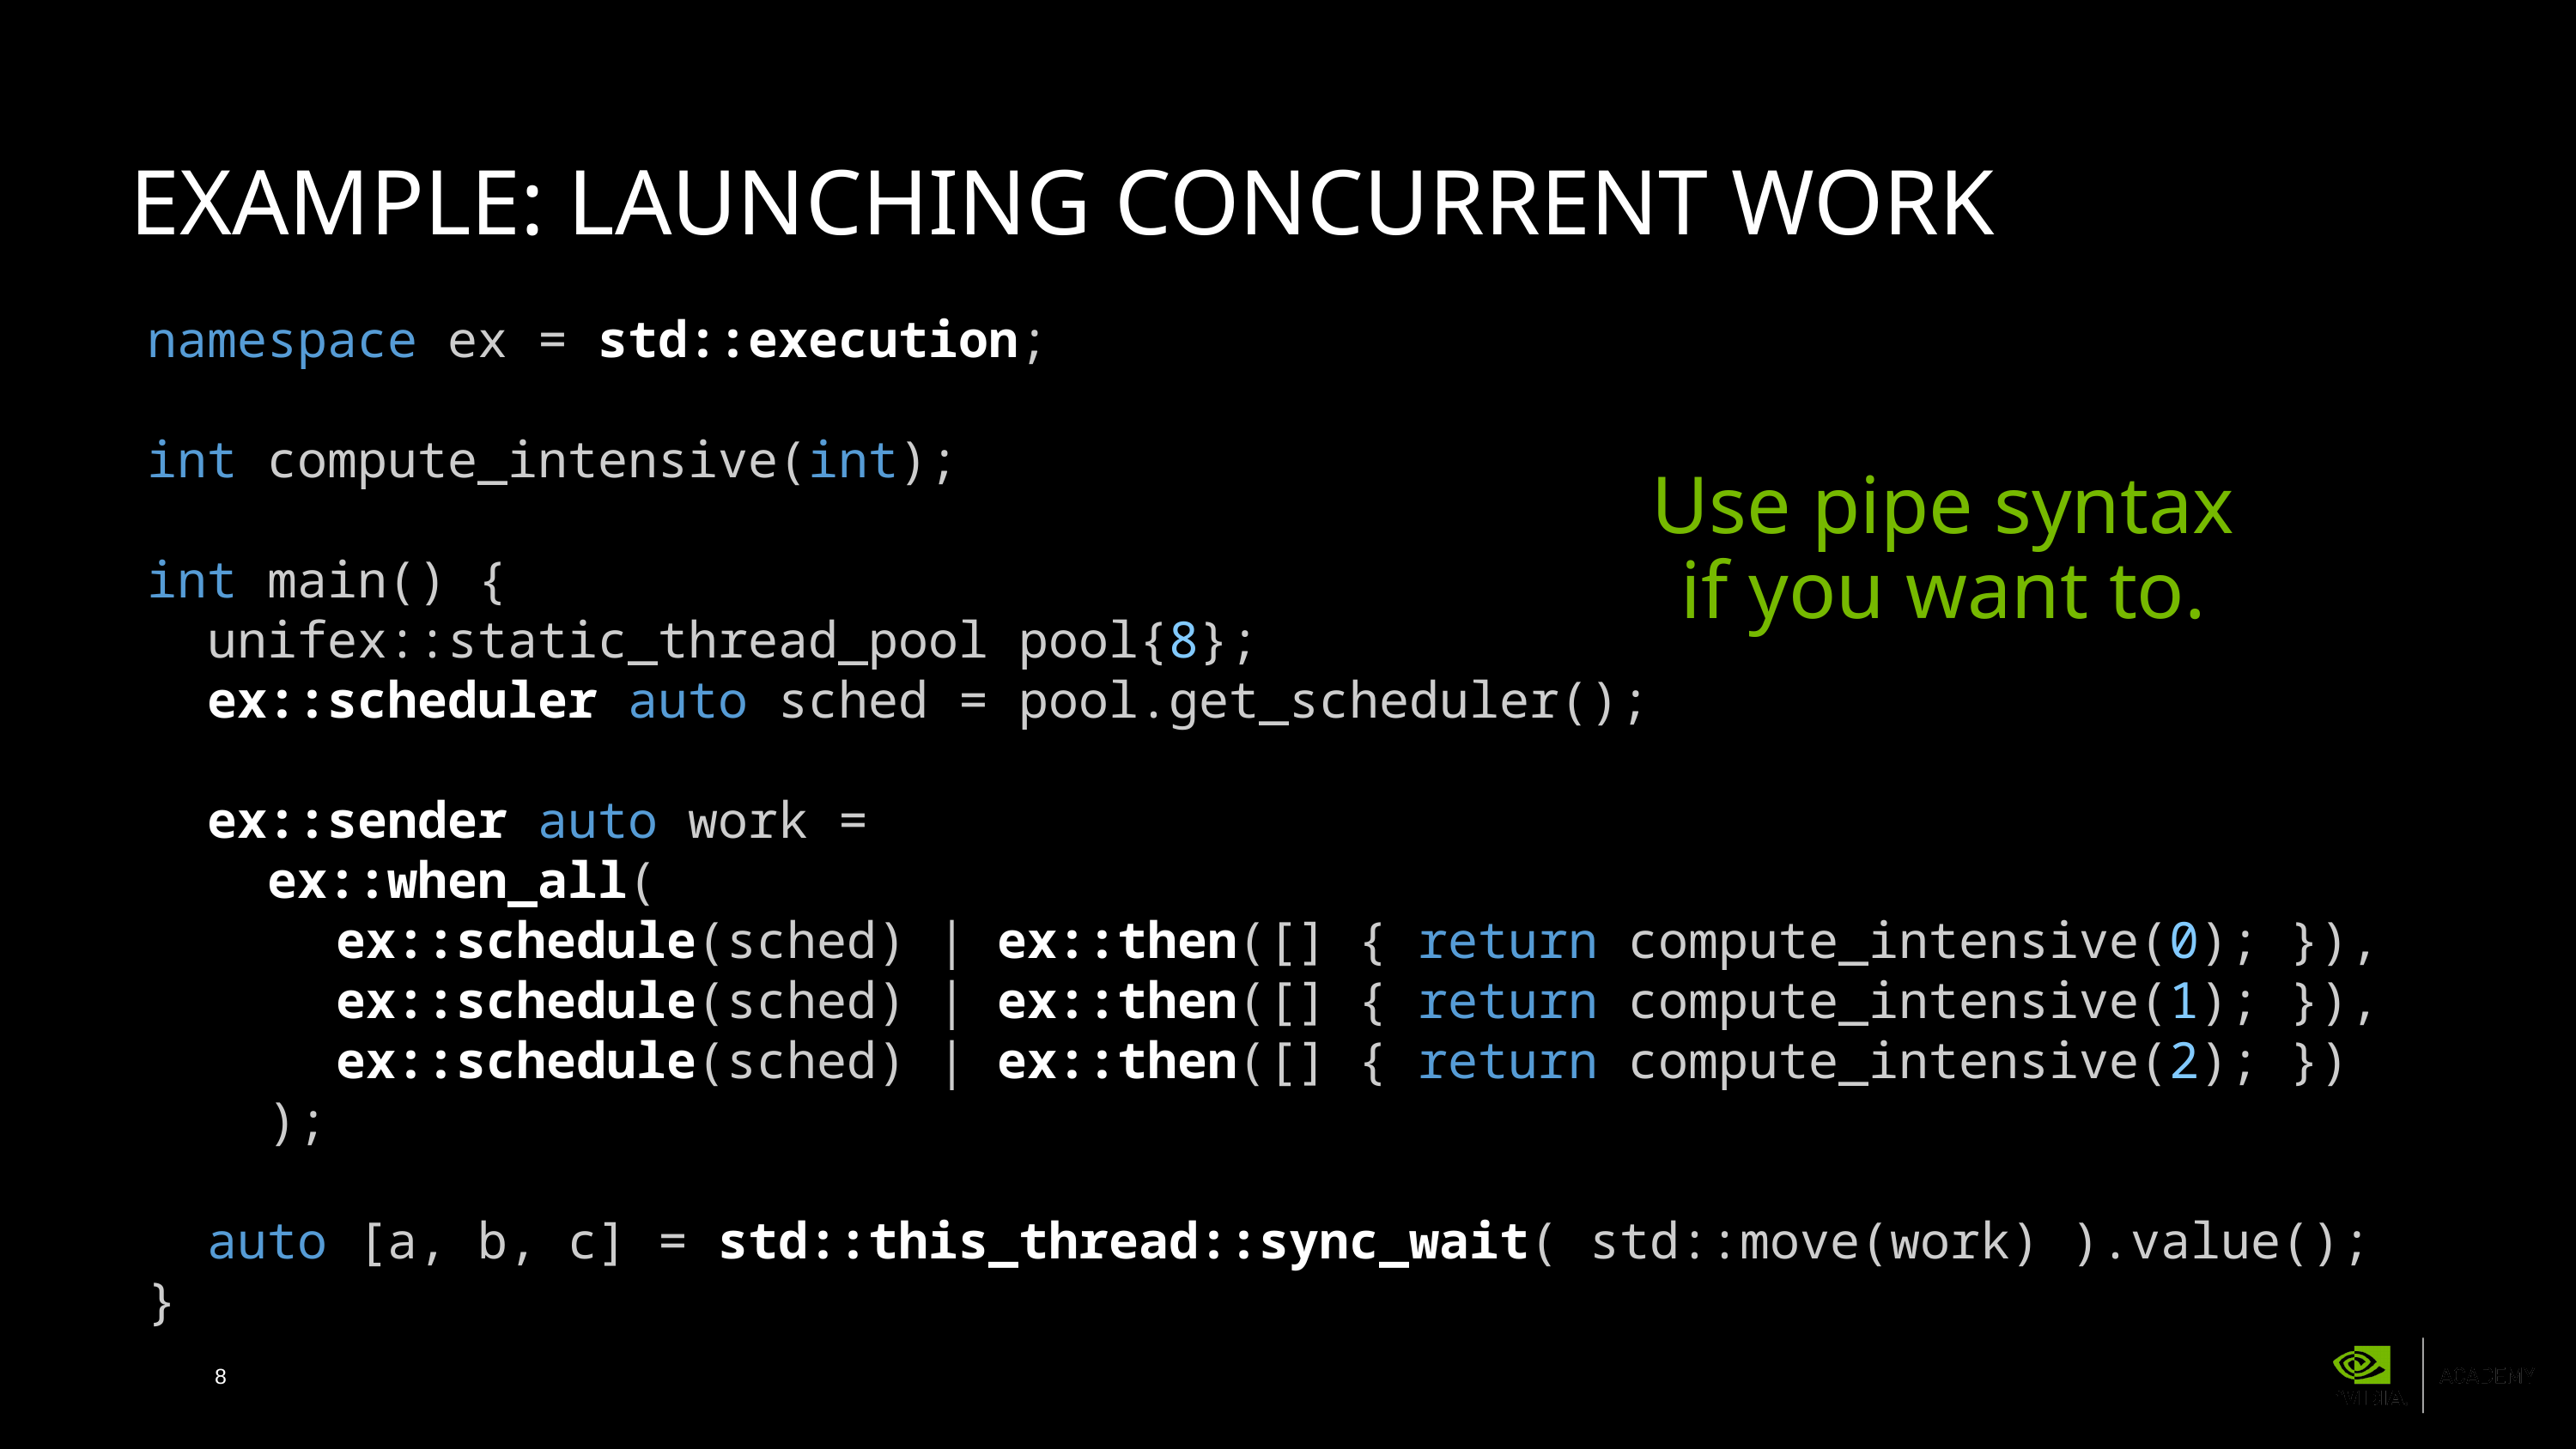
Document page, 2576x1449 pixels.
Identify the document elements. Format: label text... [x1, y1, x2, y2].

list namespace ex = std::execution; int compute_intensive(int); int main() { unifex::static_thread_pool pool{8}; ex::scheduler auto sched = pool.get_scheduler(); ex::sender auto work = ex::when_all( ex::schedule(sched) | ex::then([] { return compute_intensive(0); }), ex::schedule(sched) | ex::then([] { return compute_intensive(1); }), ex::schedule(sched) | ex::then([] { return compute_intensive(2); }) ); auto [a, b, c] = std::this_thread::sync_wait( std::move(work) ).value(); } [120, 300, 2459, 1335]
picture [2301, 1319, 2561, 1432]
slide_number 8 [202, 1337, 782, 1414]
title Example: Launching concurrent work [116, 122, 2459, 262]
